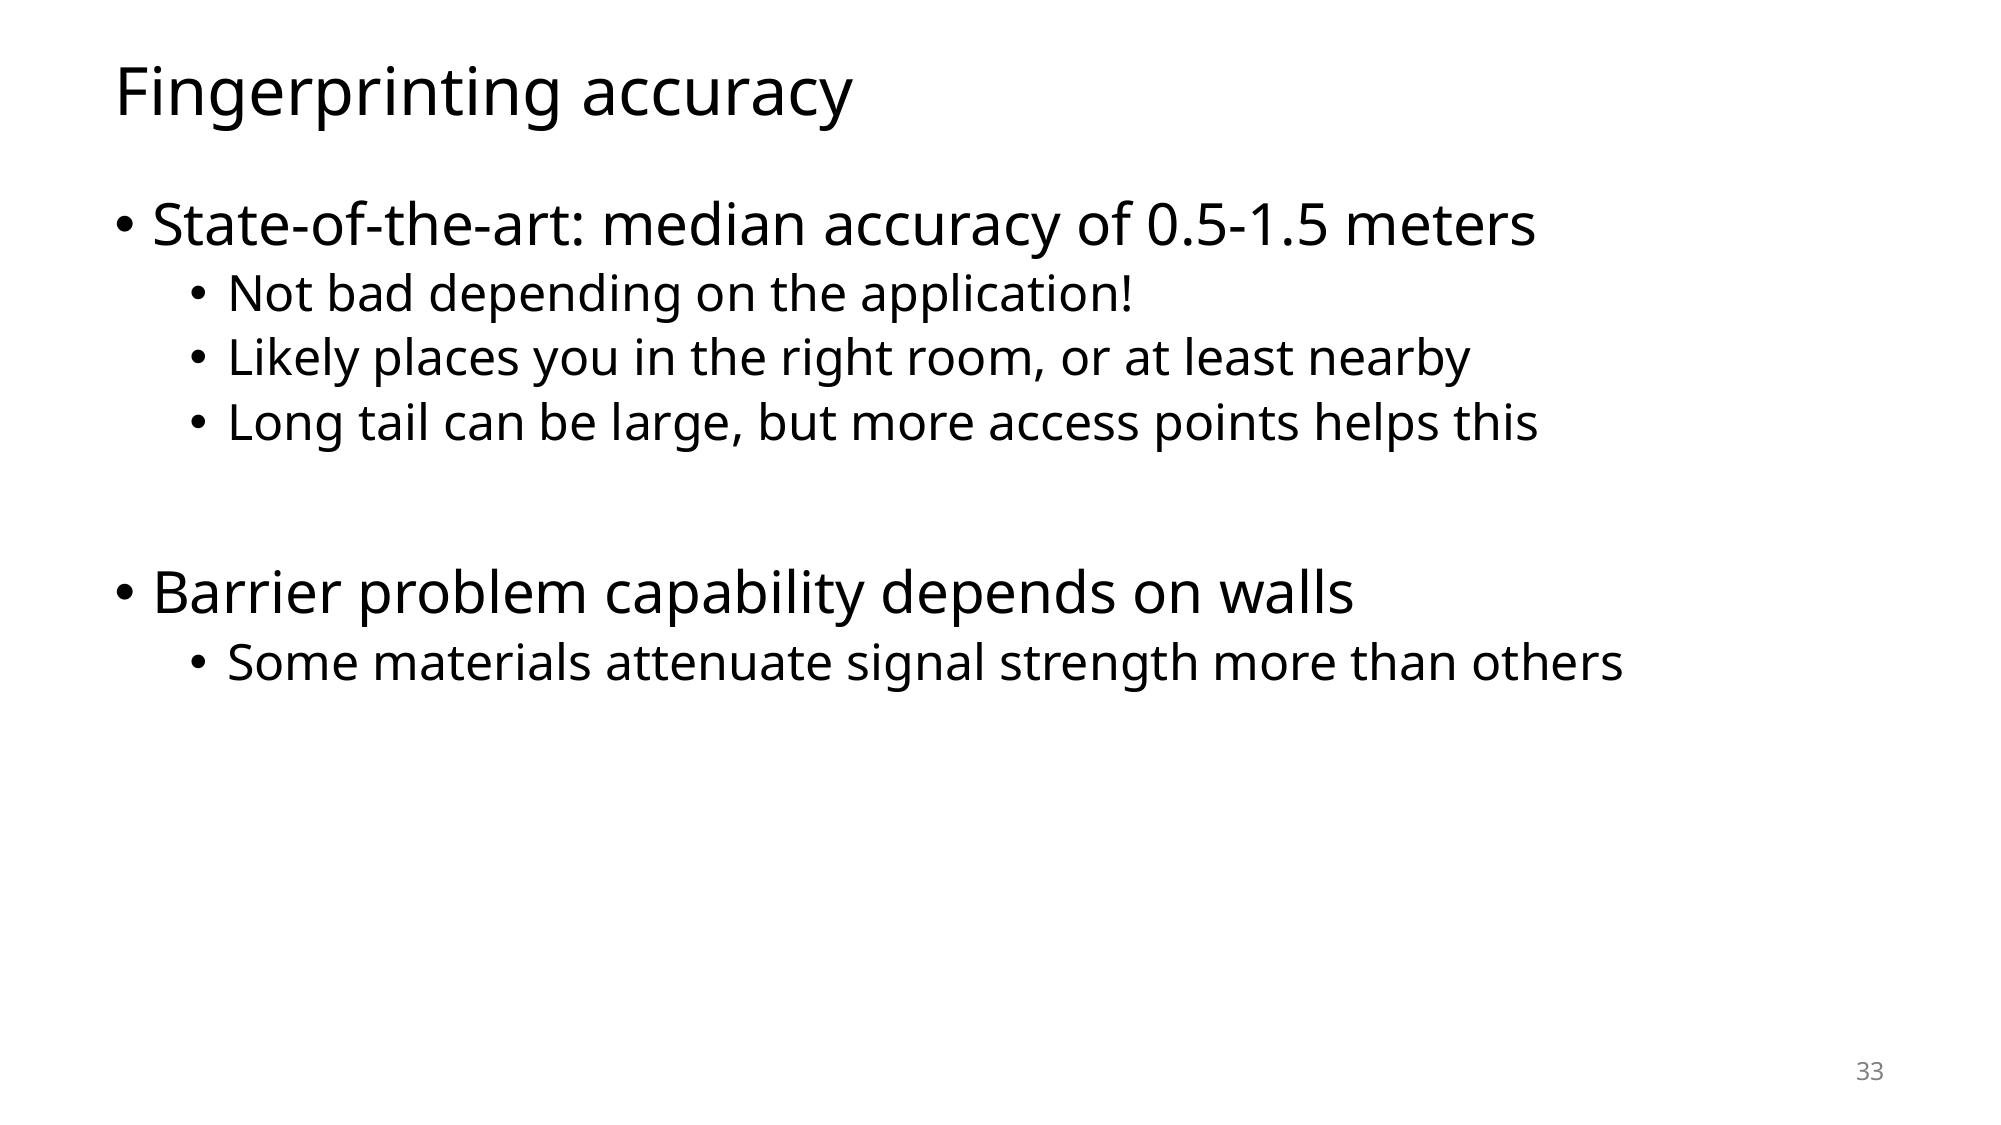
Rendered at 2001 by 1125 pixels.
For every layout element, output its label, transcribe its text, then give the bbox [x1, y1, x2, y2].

list State-of-the-art: median accuracy of 0.5-1.5 meters Not bad depending on the application! Likely places you in the right room, or at least nearby Long tail can be large, but more access points helps this Barrier problem capability depends on walls Some materials attenuate signal strength more than others [99, 187, 1900, 1013]
slide_number 33 [1749, 1042, 1900, 1103]
title Fingerprinting accuracy [99, 37, 1900, 150]
